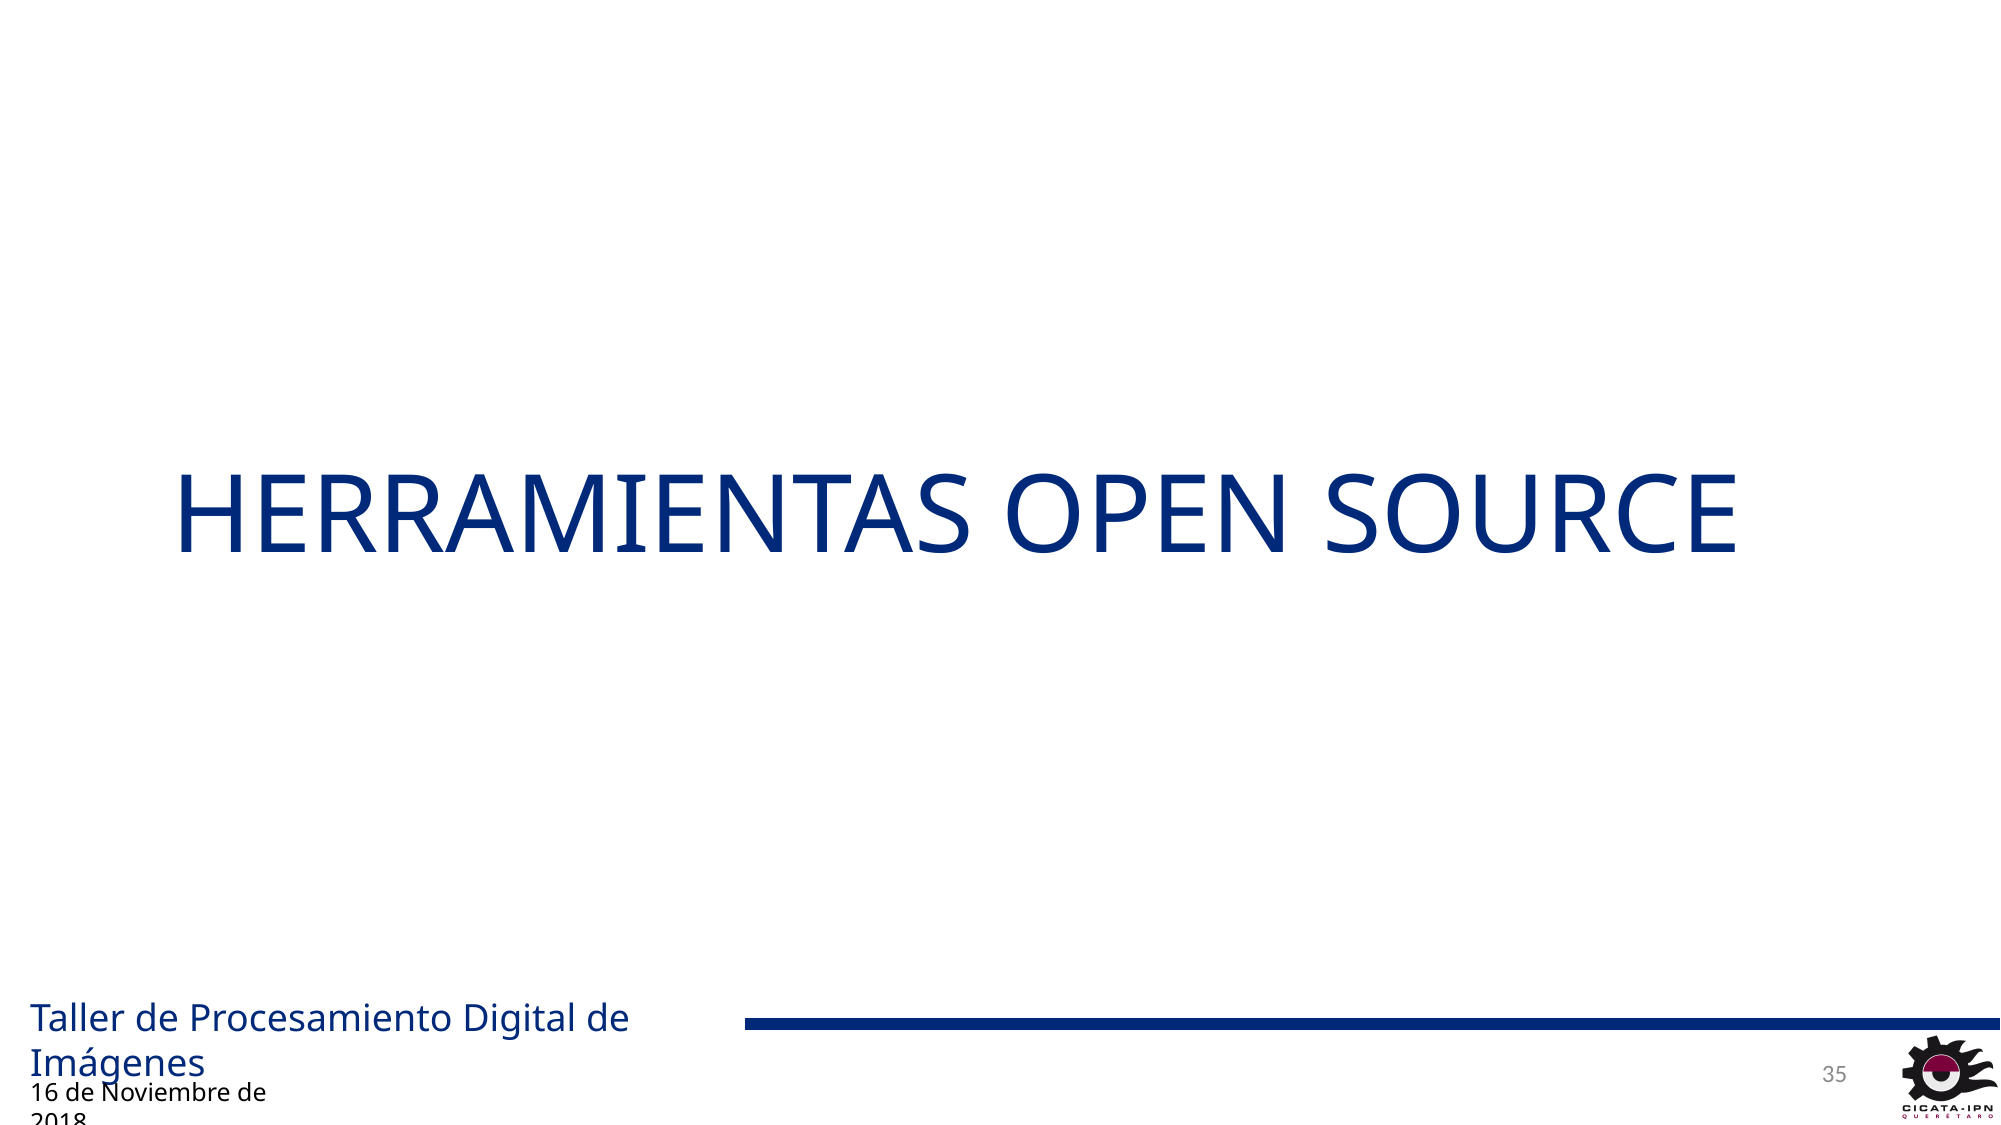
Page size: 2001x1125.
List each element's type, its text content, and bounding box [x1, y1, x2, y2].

text_box HERRAMIENTAS OPEN SOURCE [156, 436, 1981, 582]
picture [1901, 1034, 1999, 1120]
text_box Taller de Procesamiento Digital de Imágenes [15, 986, 802, 1092]
text_box 16 de Noviembre de 2018 [15, 1069, 342, 1125]
slide_number 35 [1412, 1042, 1863, 1103]
